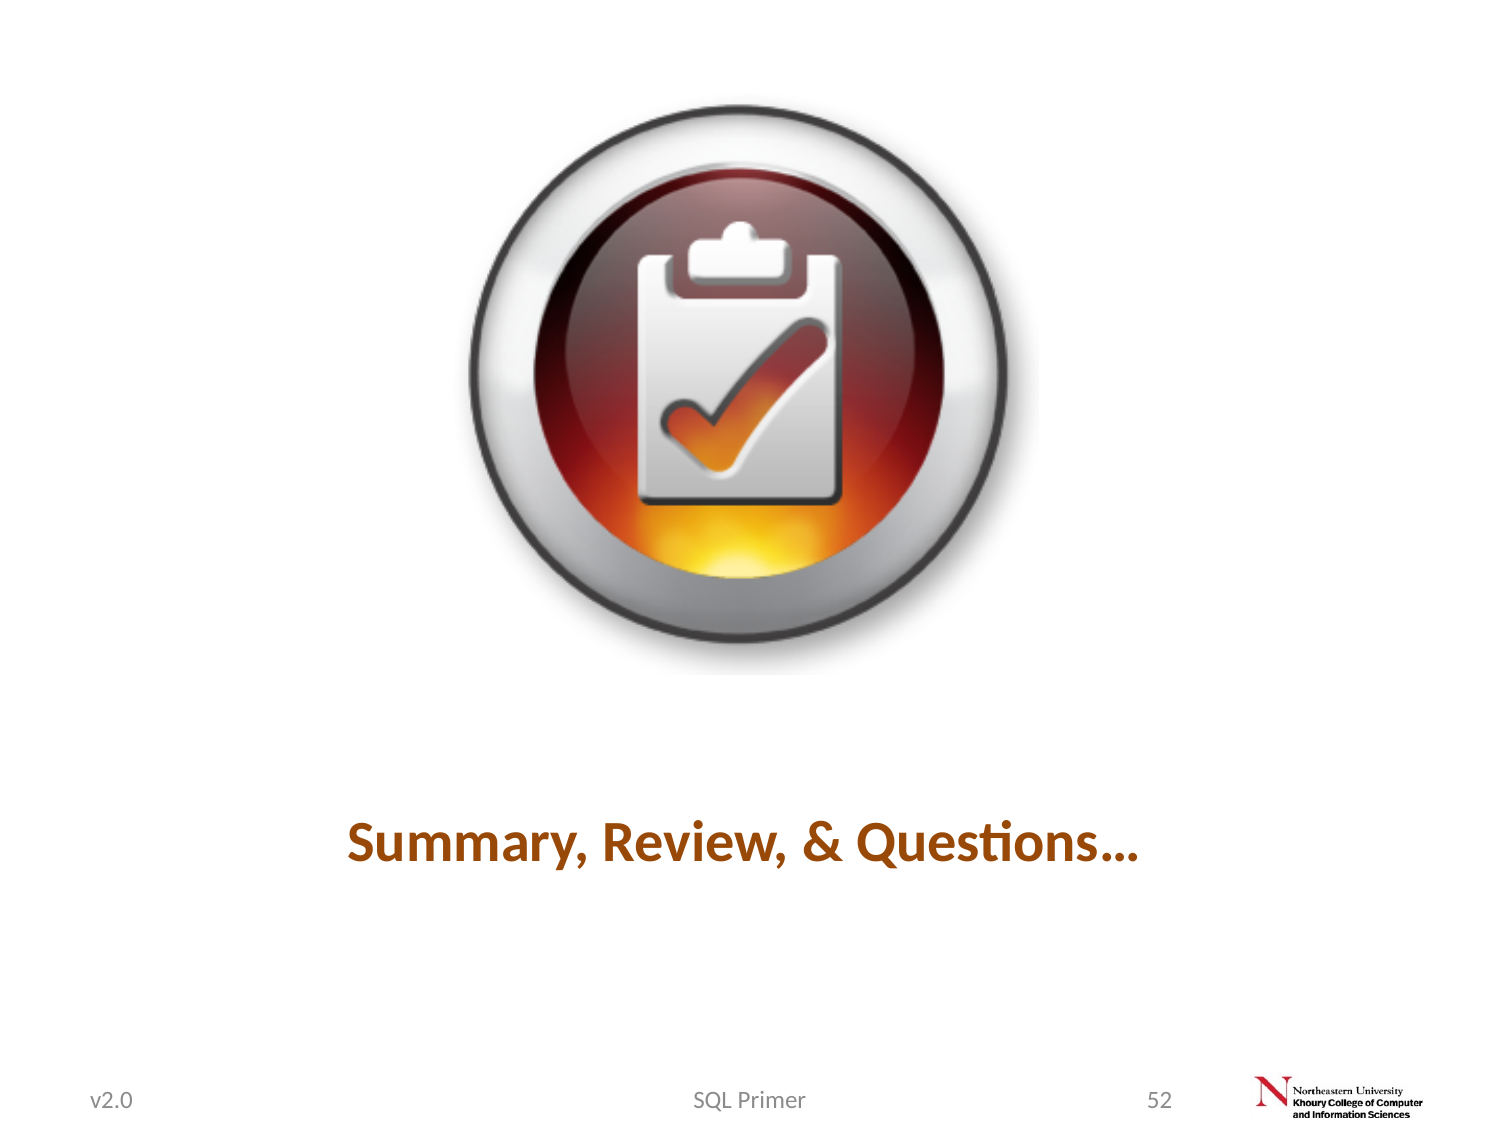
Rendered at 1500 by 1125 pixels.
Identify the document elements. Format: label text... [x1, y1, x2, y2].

slide_number v2.0 [75, 1074, 425, 1122]
picture [1250, 1073, 1425, 1122]
slide_number 52 [1074, 1074, 1188, 1122]
footer SQL Primer [512, 1074, 988, 1122]
title Summary, Review, & Questions… [294, 787, 1194, 881]
picture [438, 74, 1040, 676]
